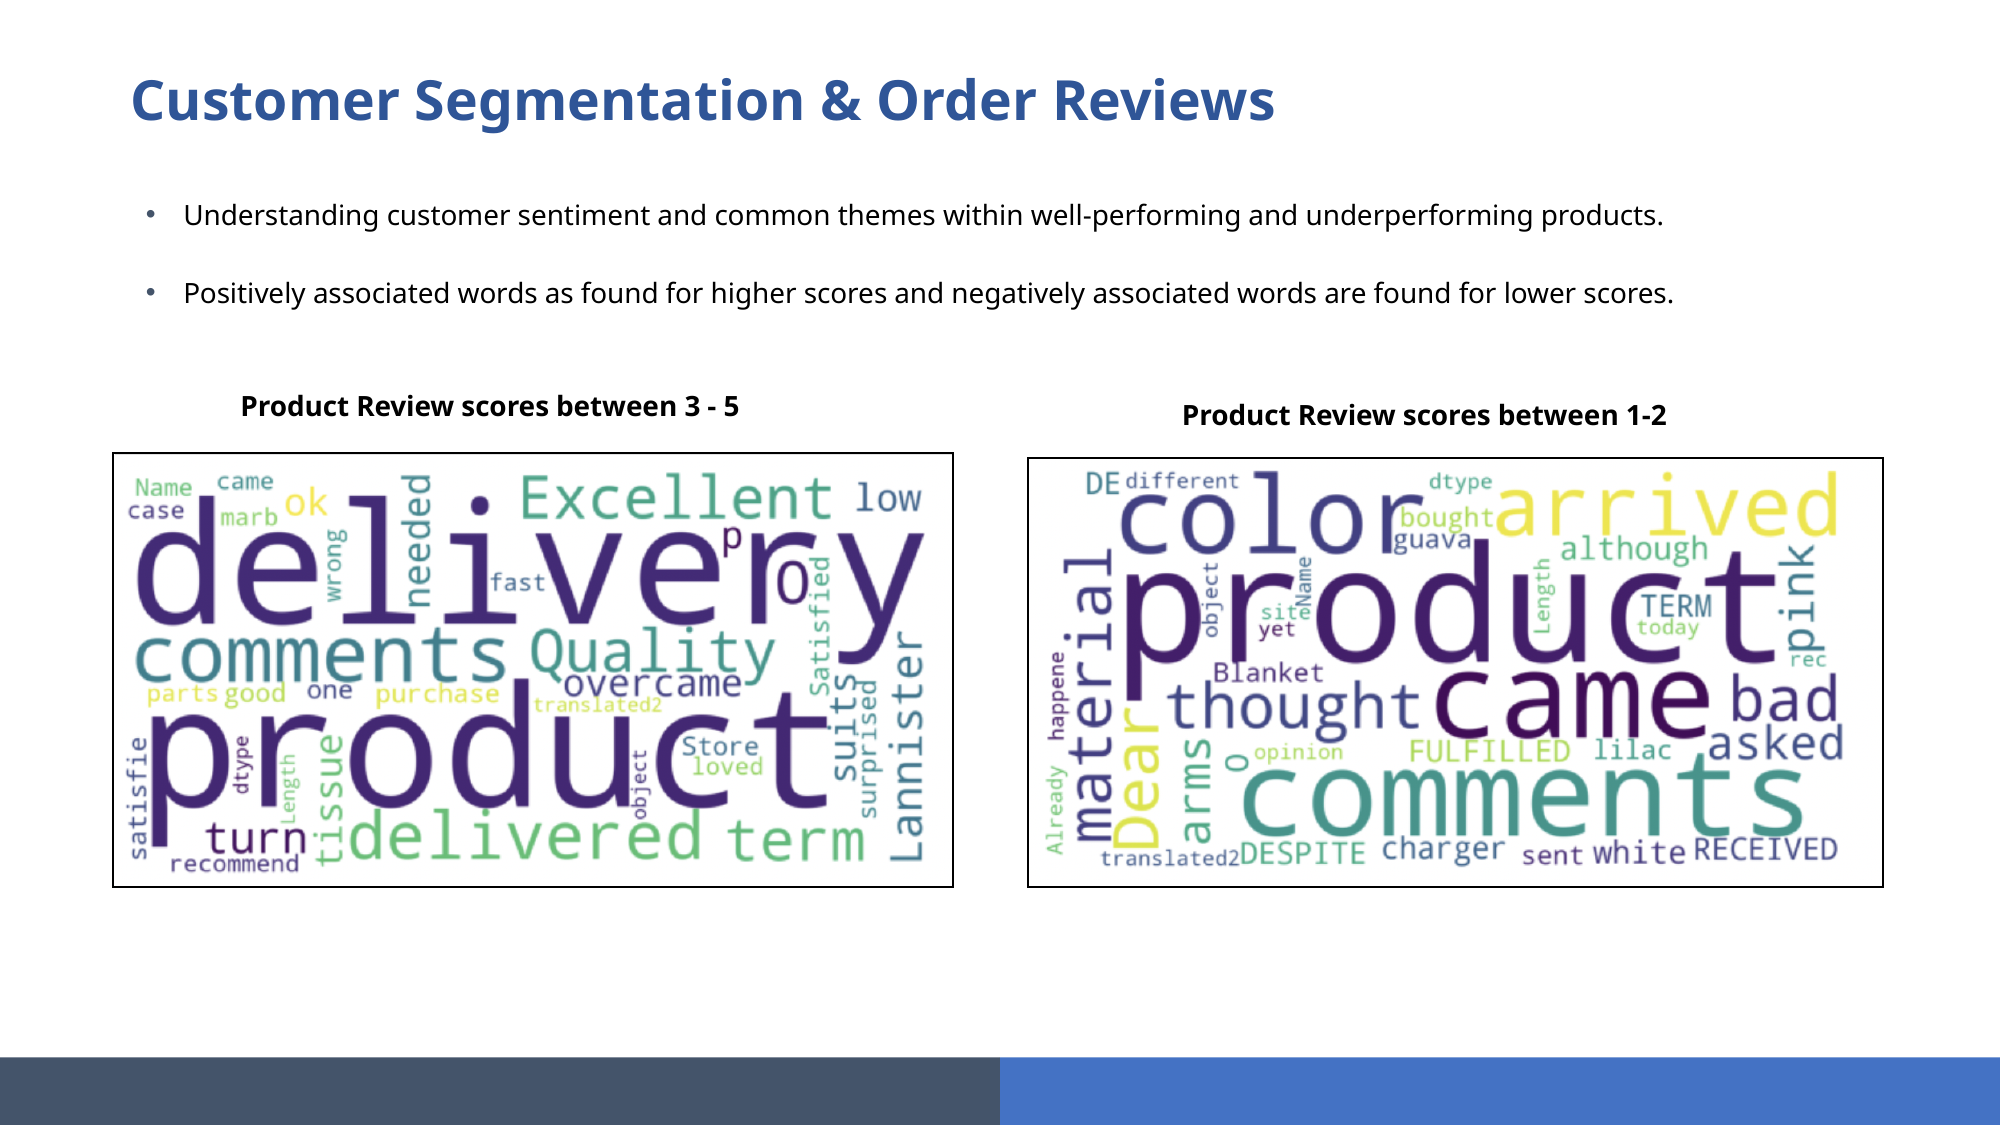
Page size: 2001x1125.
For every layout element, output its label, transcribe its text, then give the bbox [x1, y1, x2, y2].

text_box Understanding customer sentiment and common themes within well-performing and underperforming products. Positively associated words as found for higher scores and negatively associated words are found for lower scores. [125, 177, 1856, 343]
text_box Product Review scores between 1-2 [1161, 377, 2000, 460]
title Customer Segmentation & Order Reviews [0, 52, 1554, 178]
text_box Product Review scores between 3 - 5 [220, 368, 846, 454]
picture [1028, 459, 1883, 887]
picture [114, 454, 953, 887]
